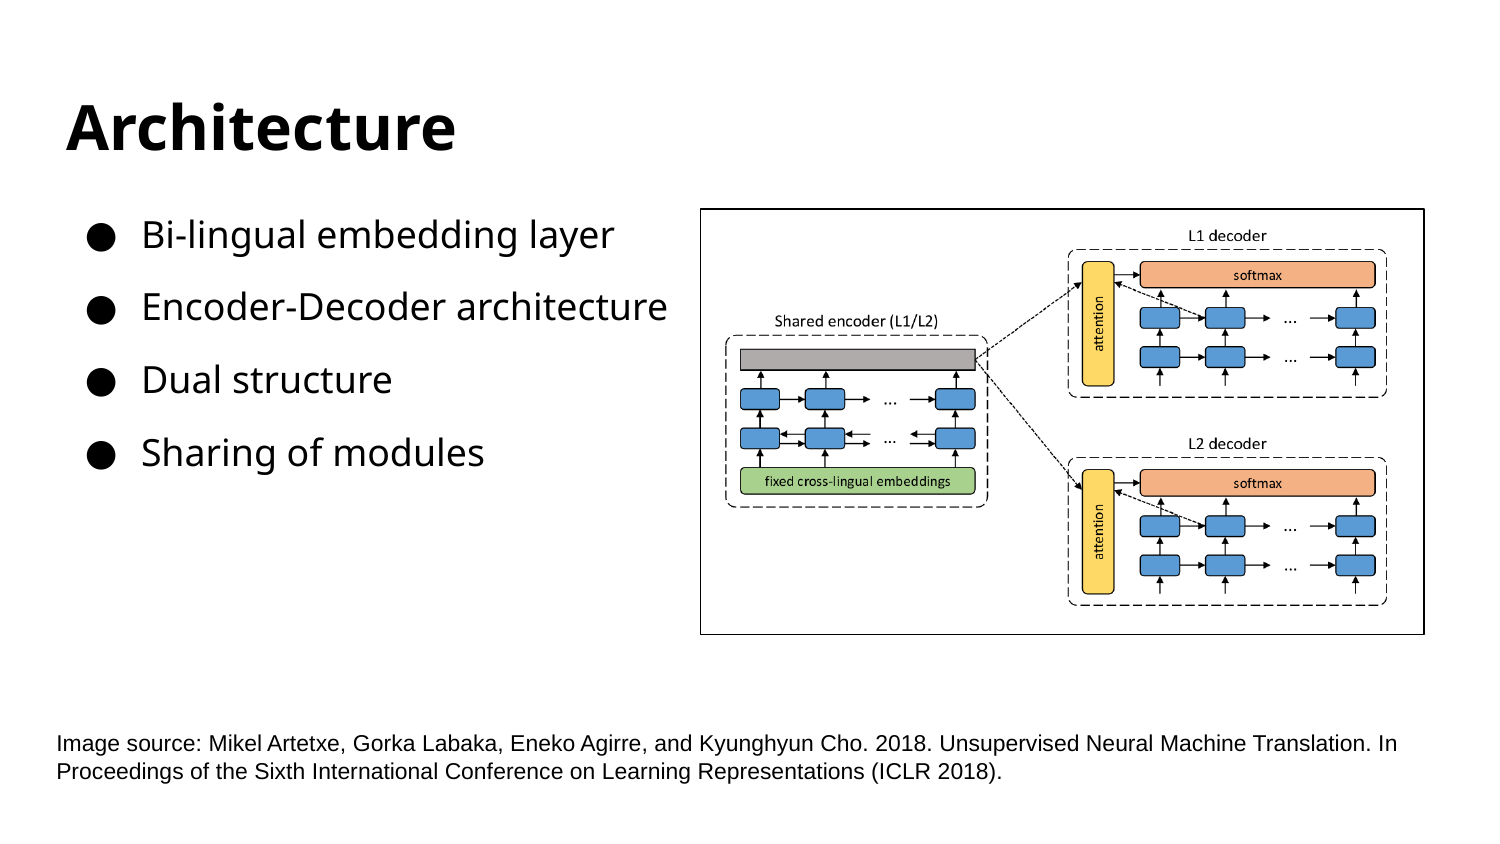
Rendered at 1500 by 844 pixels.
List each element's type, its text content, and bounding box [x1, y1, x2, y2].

list Bi-lingual embedding layer Encoder-Decoder architecture Dual structure Sharing of modules [51, 189, 686, 713]
text_box Image source: Mikel Artetxe, Gorka Labaka, Eneko Agirre, and Kyunghyun Cho. 2018. Unsupervised Neural Machine Translation. In Proceedings of the Sixth International Conference on Learning Representations (ICLR 2018). [41, 713, 1459, 800]
picture [700, 209, 1424, 634]
title Architecture [51, 72, 1449, 176]
